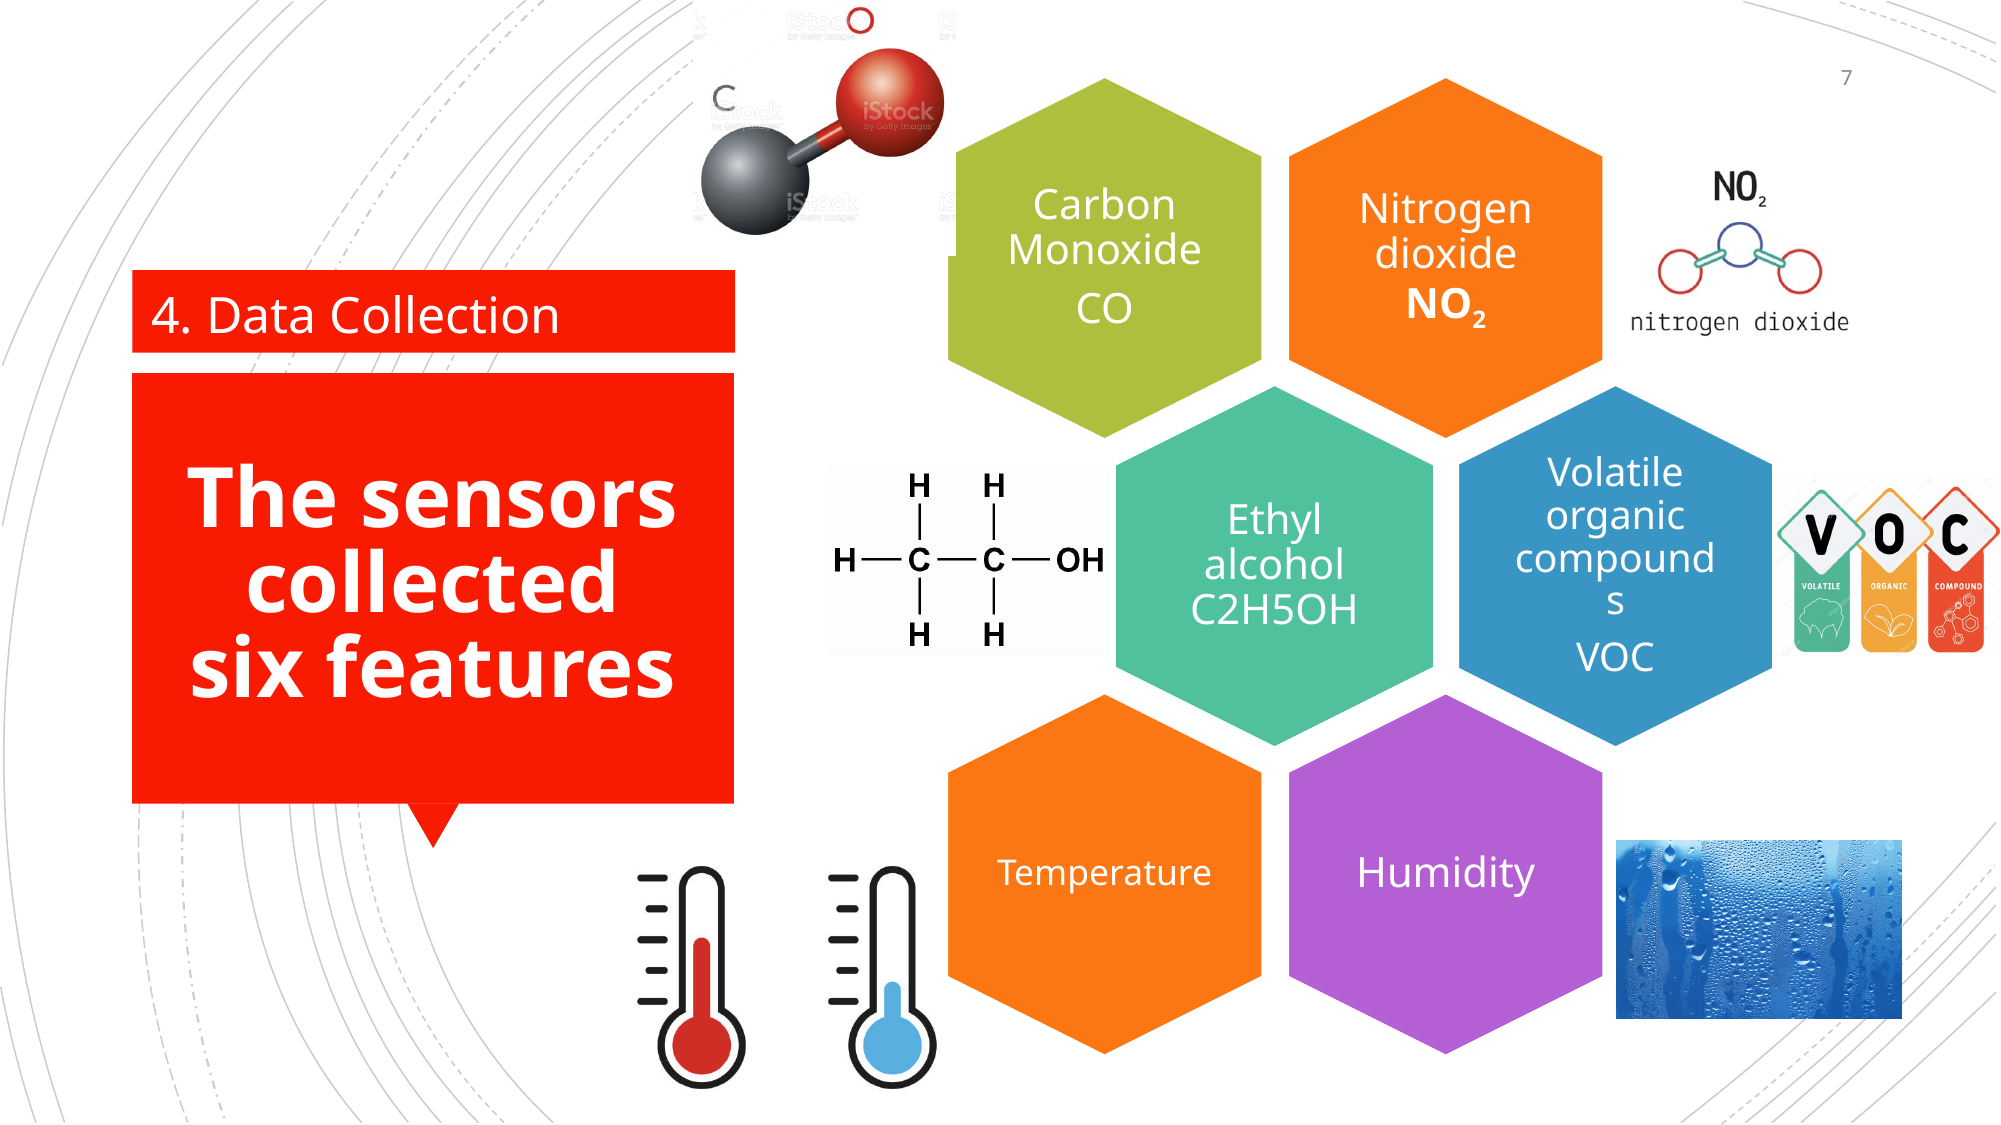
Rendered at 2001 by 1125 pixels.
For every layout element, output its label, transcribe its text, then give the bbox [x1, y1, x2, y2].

text_box 4. Data Collection [135, 276, 706, 352]
picture [625, 851, 943, 1109]
slide_number 7 [1717, 52, 1868, 74]
title The sensors collected six features [145, 385, 706, 789]
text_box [711, 76, 2000, 1056]
picture [693, 0, 956, 256]
picture [827, 468, 1110, 657]
picture [1776, 478, 2000, 656]
picture [1616, 840, 1902, 1019]
